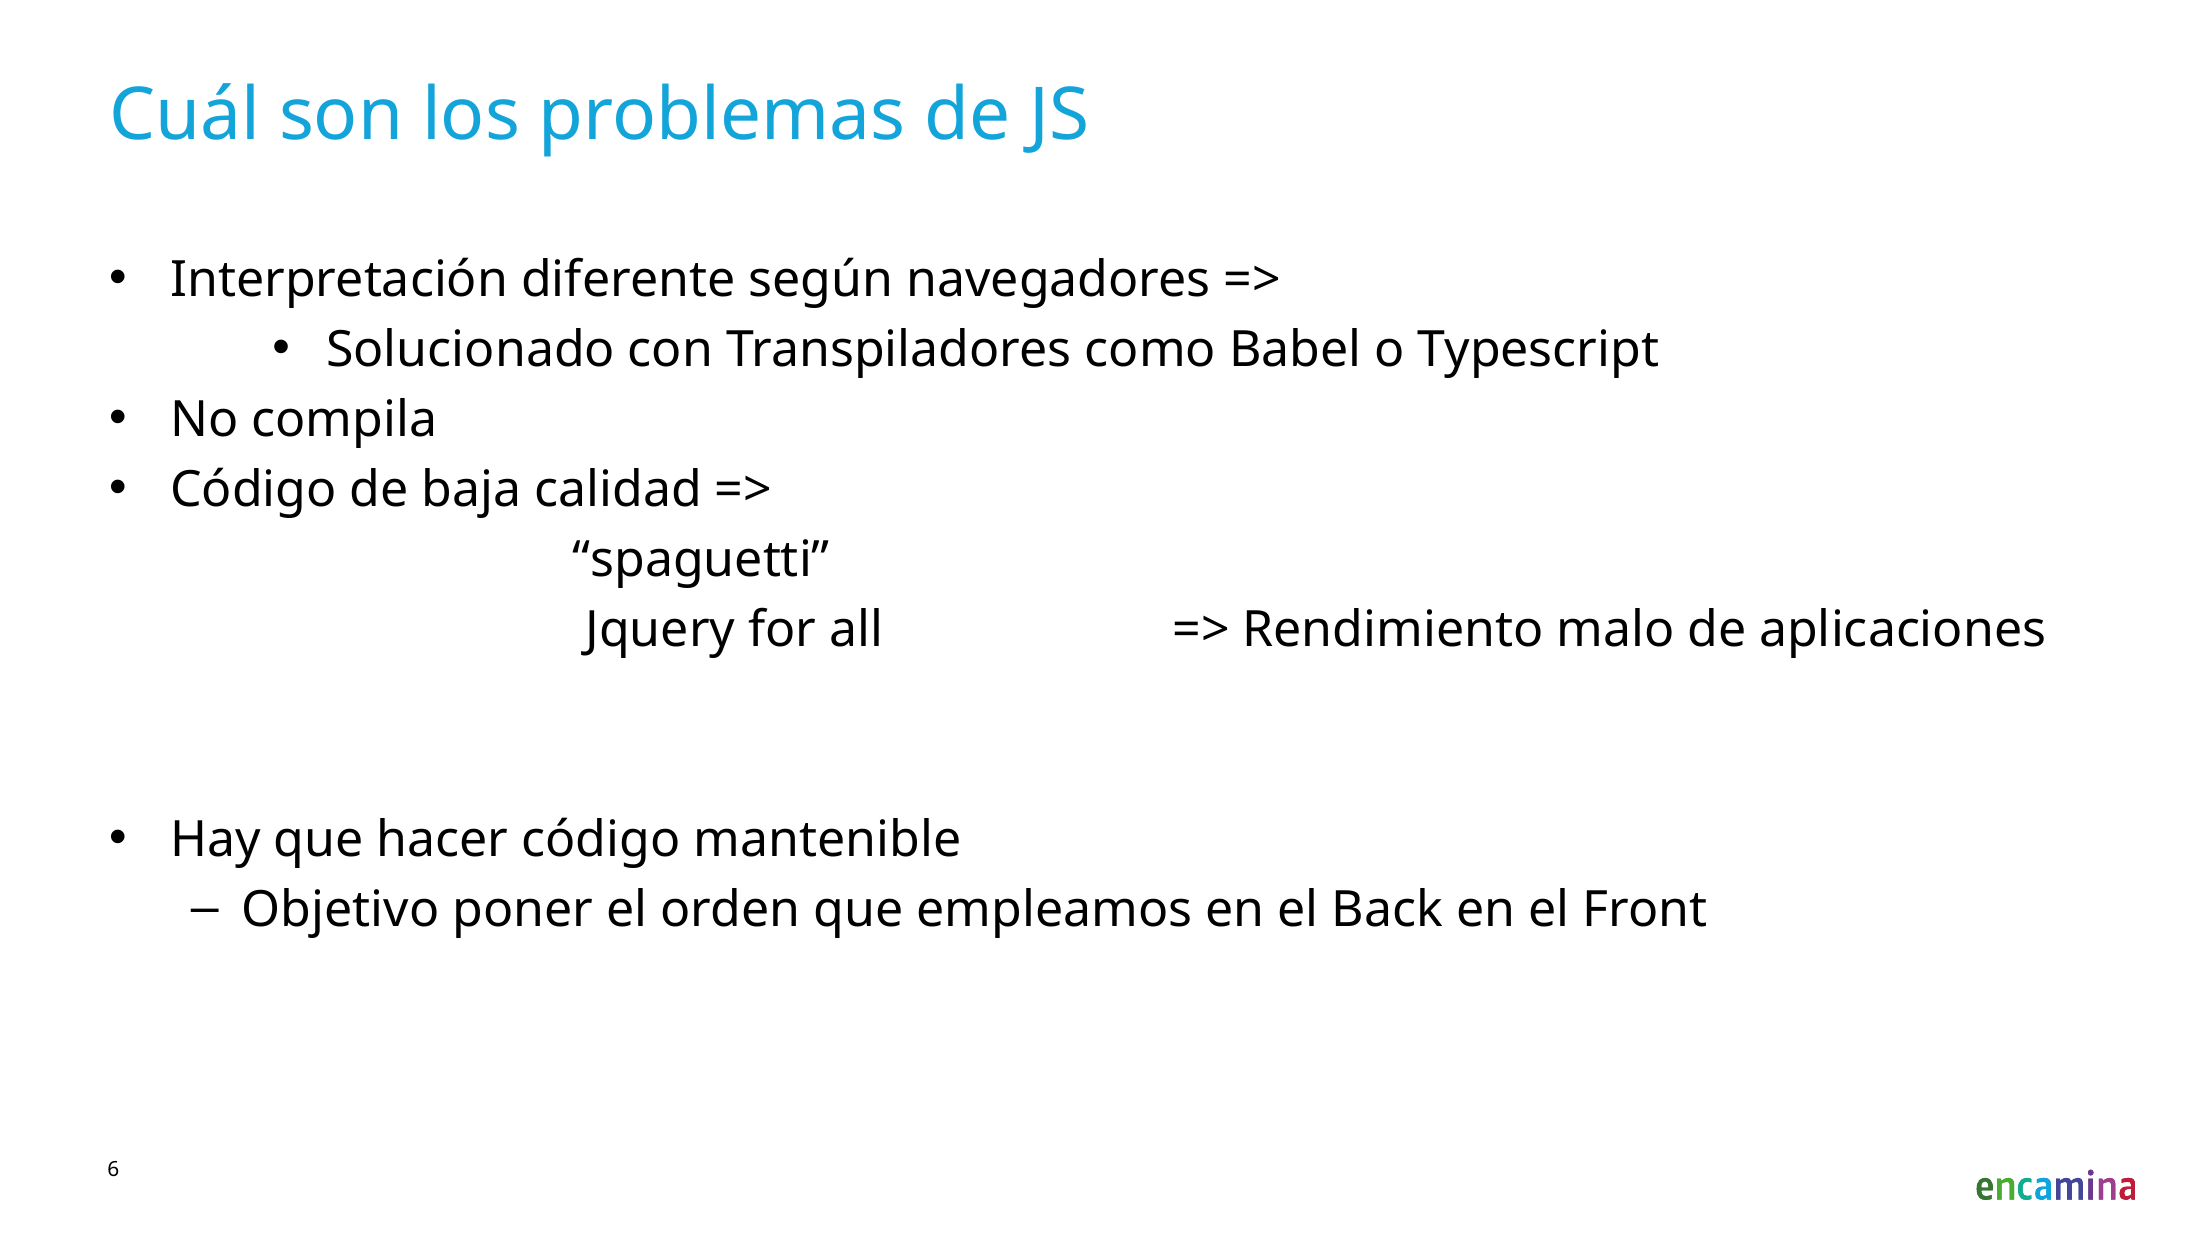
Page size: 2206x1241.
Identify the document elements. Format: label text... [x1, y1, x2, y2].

list Interpretación diferente según navegadores => Solucionado con Transpiladores como Babel o Typescript No compila Código de baja calidad => “spaguetti” Jquery for all => Rendimiento malo de aplicaciones Hay que hacer código mantenible Objetivo poner el orden que empleamos en el Back en el Front [92, 238, 2098, 1093]
title Cuál son los problemas de JS [92, 49, 2098, 172]
slide_number 6 [92, 1131, 202, 1209]
